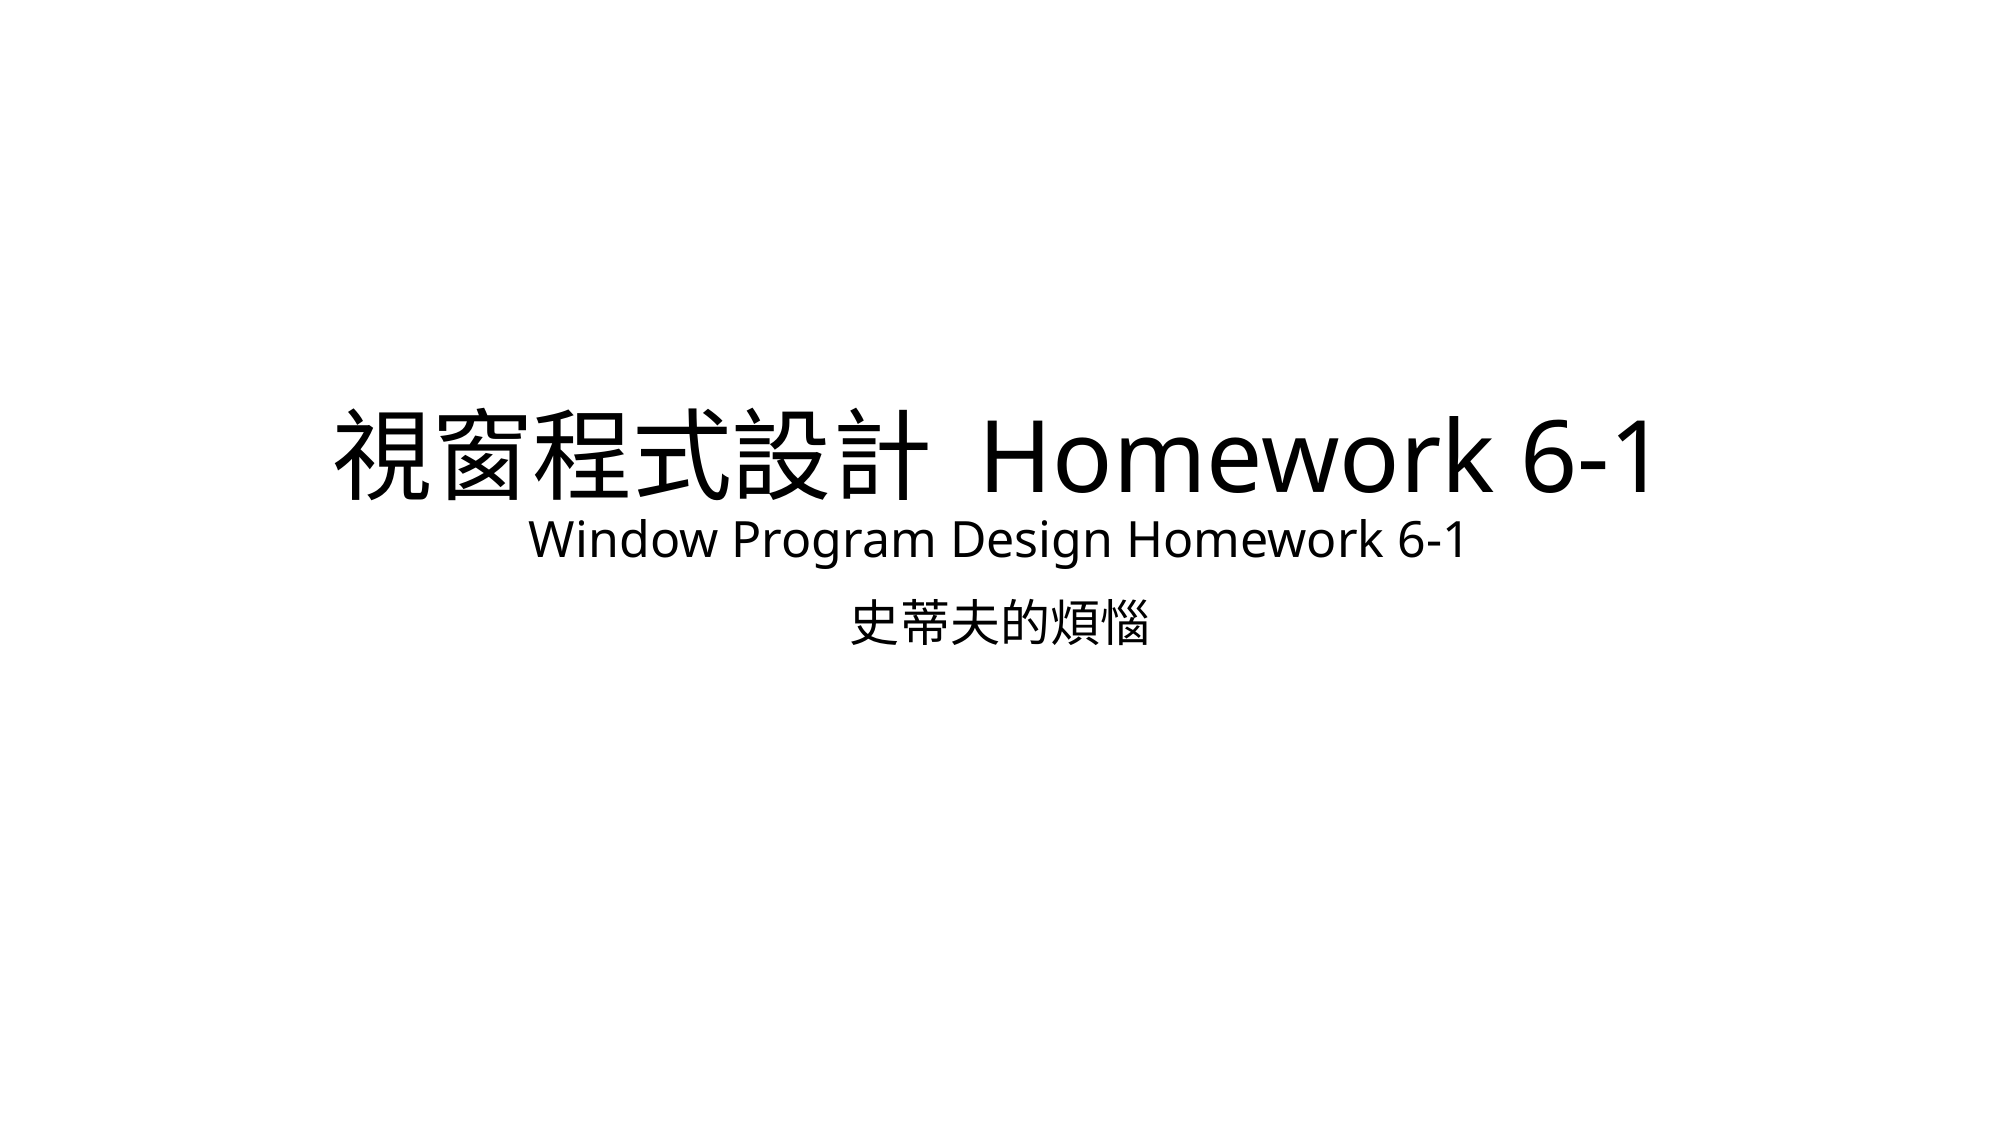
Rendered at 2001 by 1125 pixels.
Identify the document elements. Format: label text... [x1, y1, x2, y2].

subtitle 史蒂夫的煩惱 [249, 590, 1750, 863]
title 視窗程式設計 Homework 6-1 Window Program Design Homework 6-1 [249, 184, 1750, 576]
